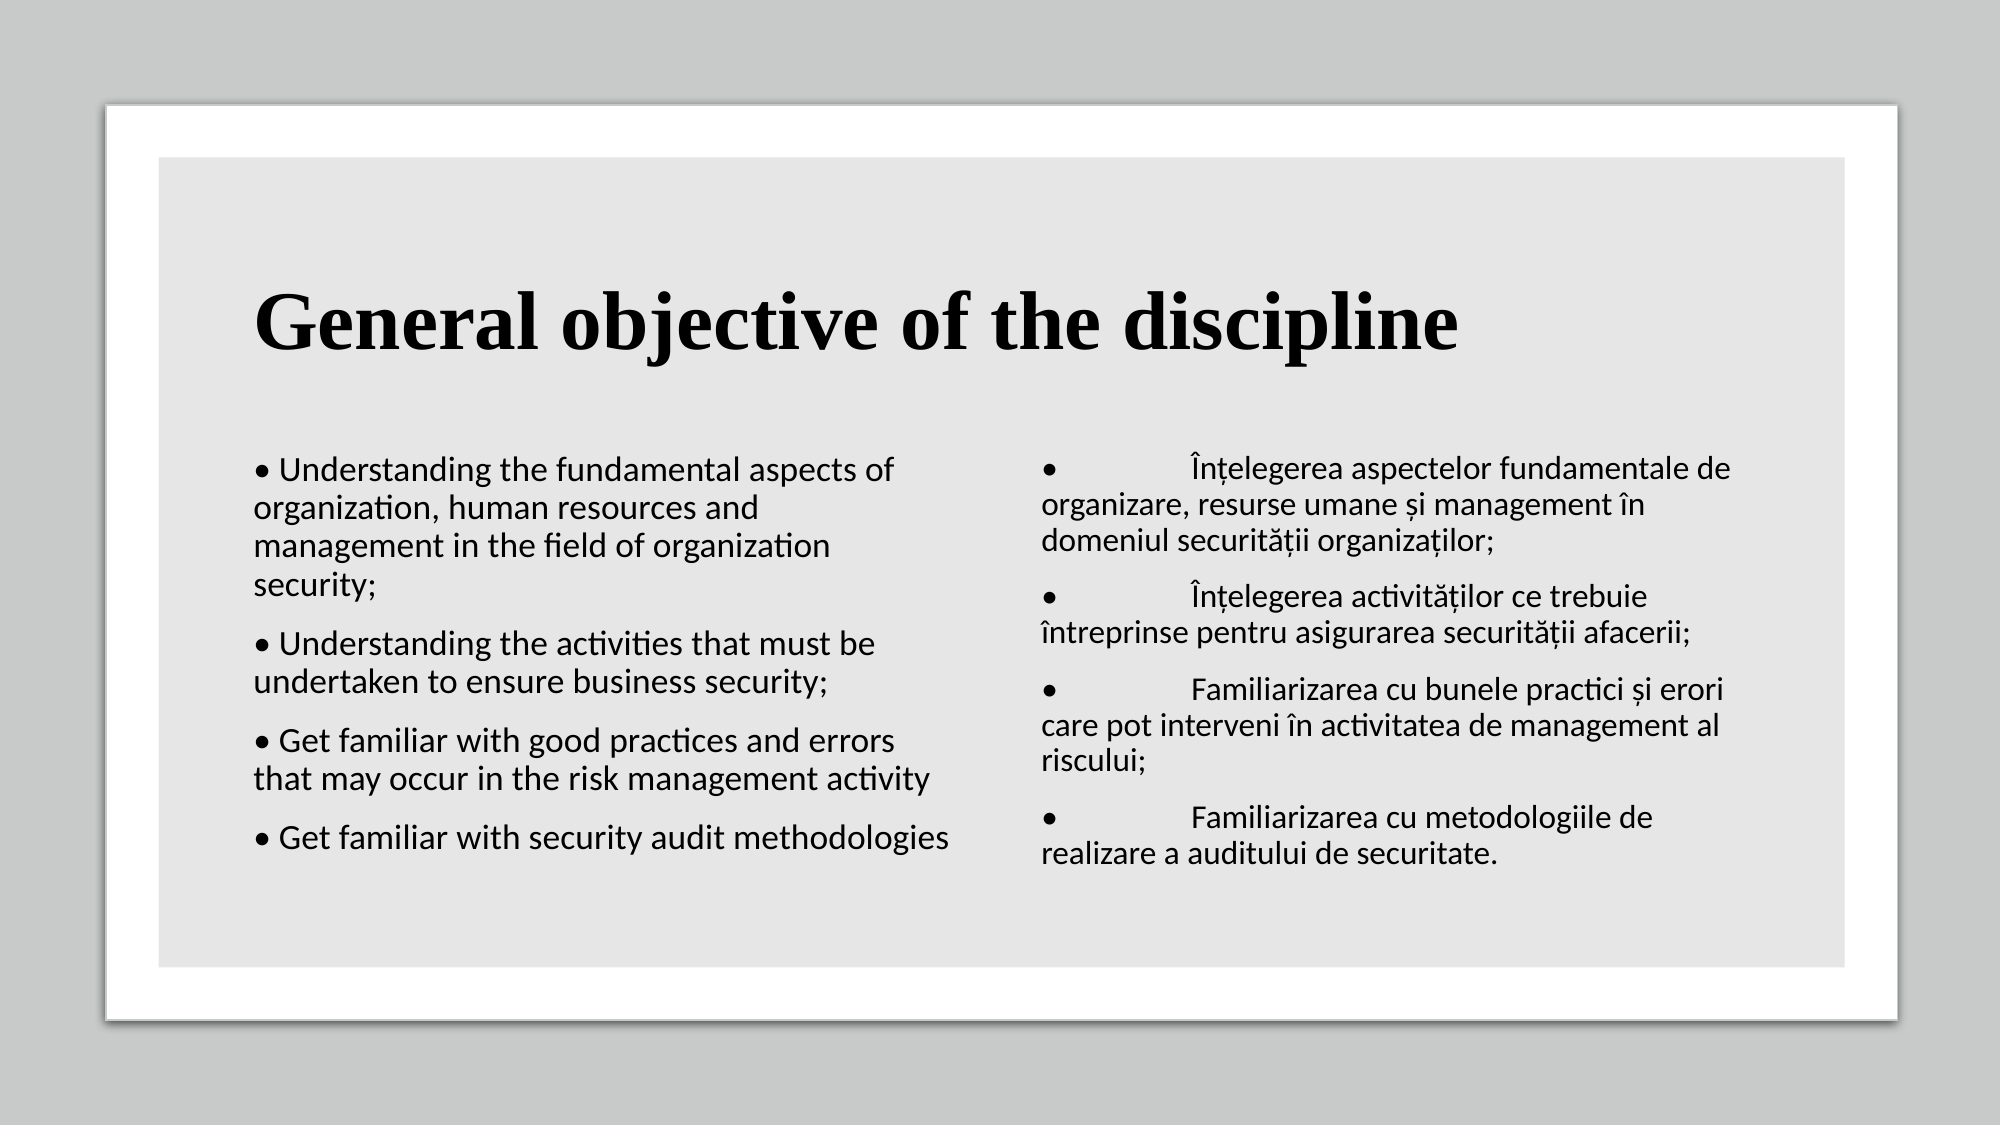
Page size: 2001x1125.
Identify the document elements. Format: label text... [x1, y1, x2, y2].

list • Înțelegerea aspectelor fundamentale de organizare, resurse umane și management în domeniul securității organizaților; • Înțelegerea activităților ce trebuie întreprinse pentru asigurarea securității afacerii; • Familiarizarea cu bunele practici și erori care pot interveni în activitatea de management al riscului; • Familiarizarea cu metodologiile de realizare a auditului de securitate. [1026, 443, 1774, 887]
list • Understanding the fundamental aspects of organization, human resources and management in the field of organization security; • Understanding the activities that must be undertaken to ensure business security; • Get familiar with good practices and errors that may occur in the risk management activity • Get familiar with security audit methodologies [238, 443, 974, 887]
title General objective of the discipline [238, 236, 1774, 408]
text_box [0, 0, 2000, 1125]
text_box [158, 156, 1846, 968]
text_box [105, 104, 1898, 1021]
